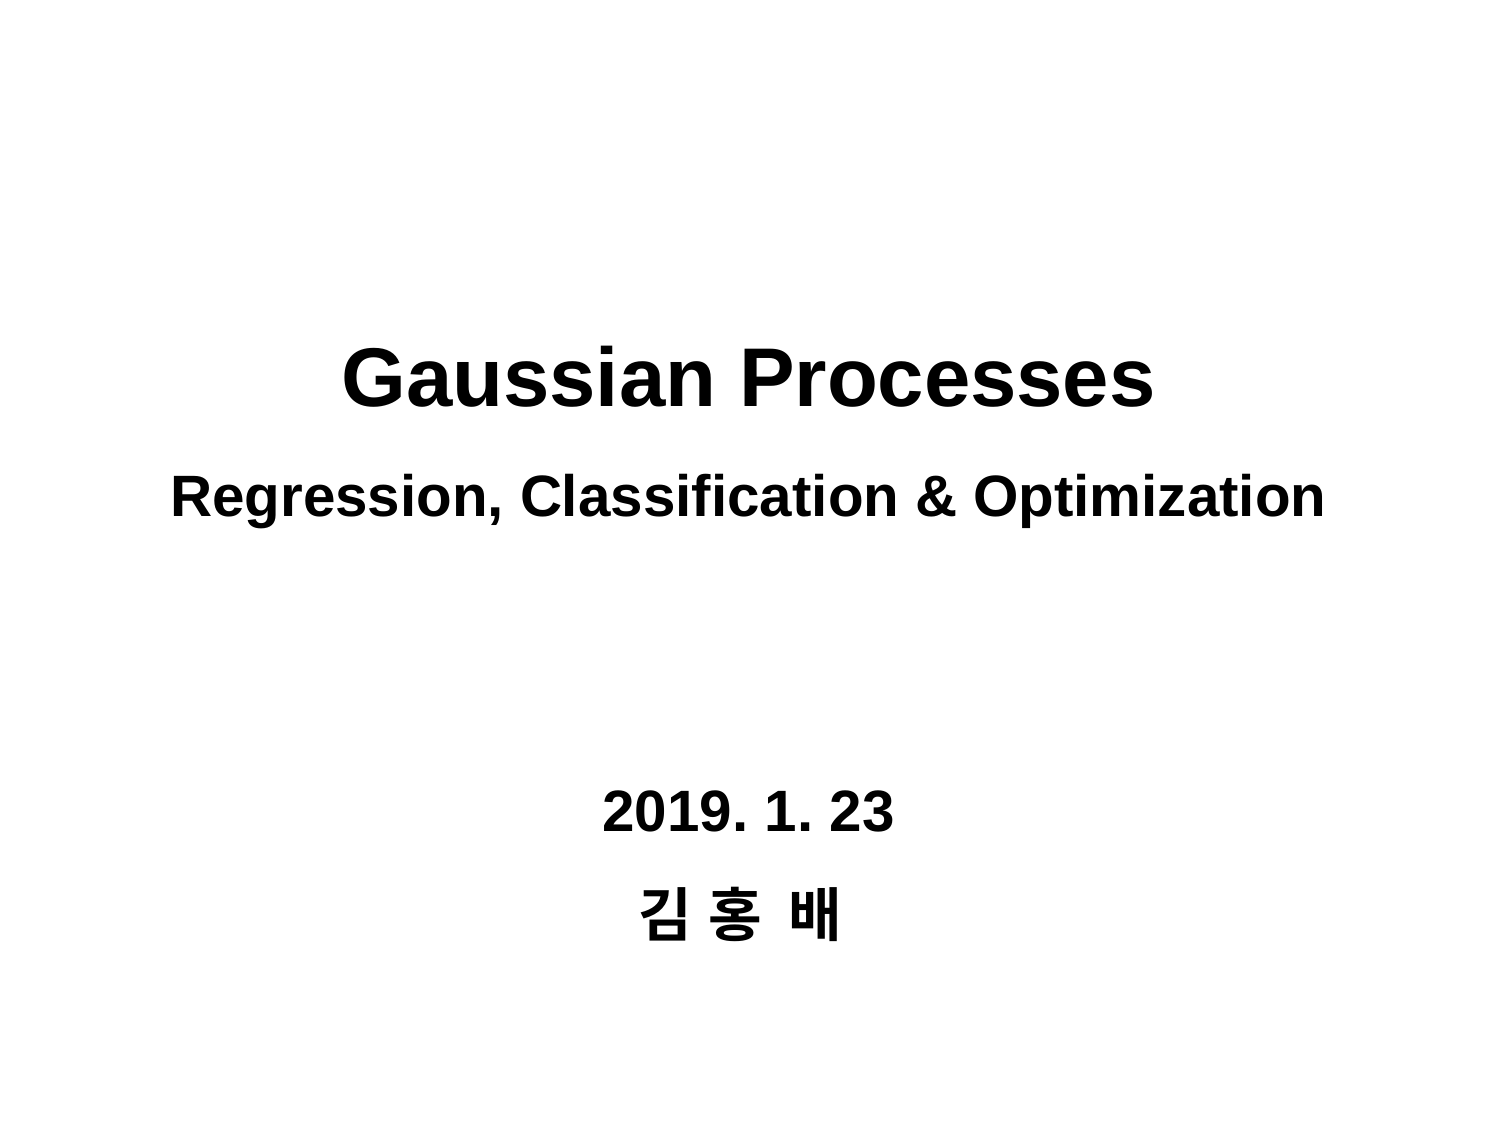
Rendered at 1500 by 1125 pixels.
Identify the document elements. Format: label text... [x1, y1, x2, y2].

text_box Gaussian Processes Regression, Classification & Optimization 2019. 1. 23 김 홍 배 [136, 265, 1362, 955]
